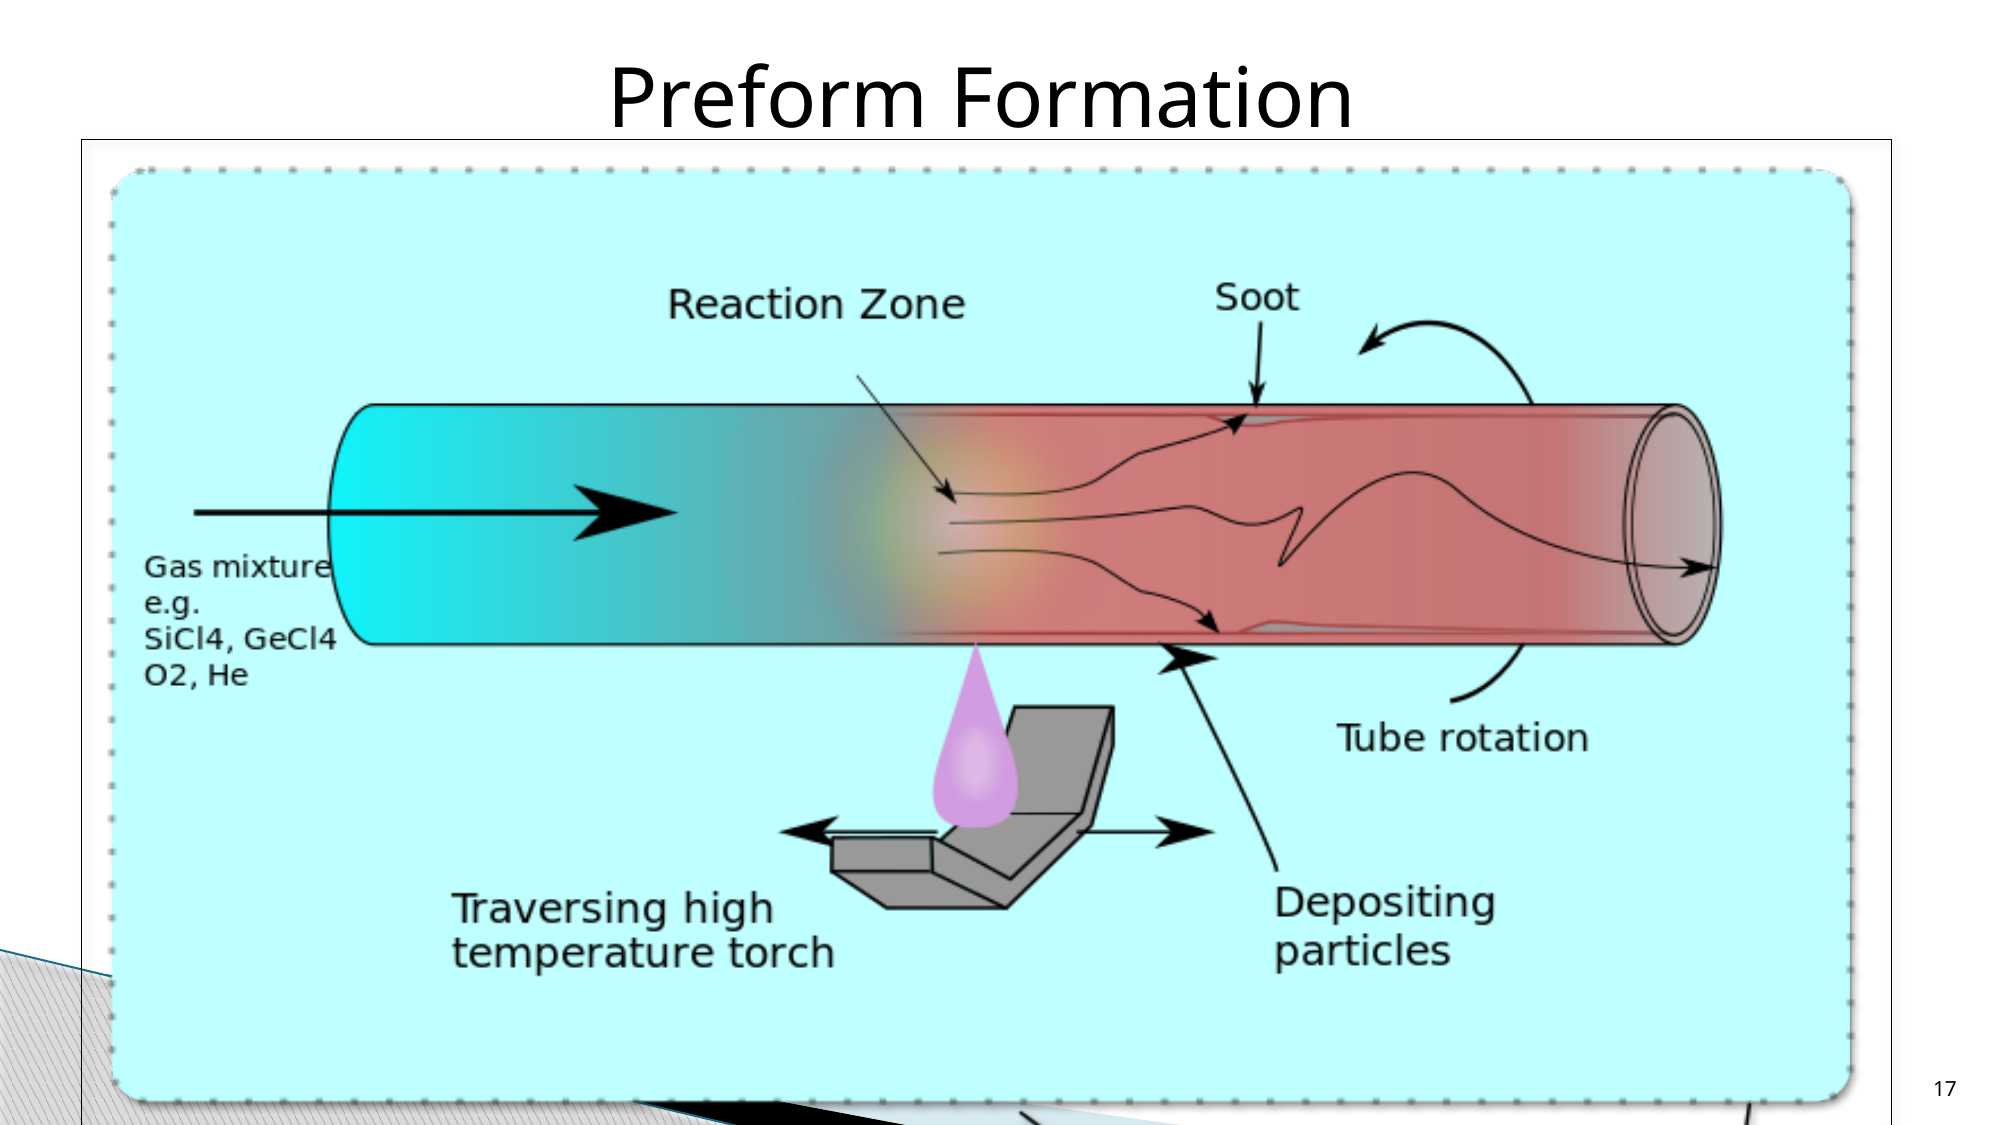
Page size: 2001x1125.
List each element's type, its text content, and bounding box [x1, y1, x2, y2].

slide_number 17 [1901, 1051, 1972, 1112]
text_box Preform Formation [197, 36, 1767, 138]
picture [81, 138, 1892, 1125]
